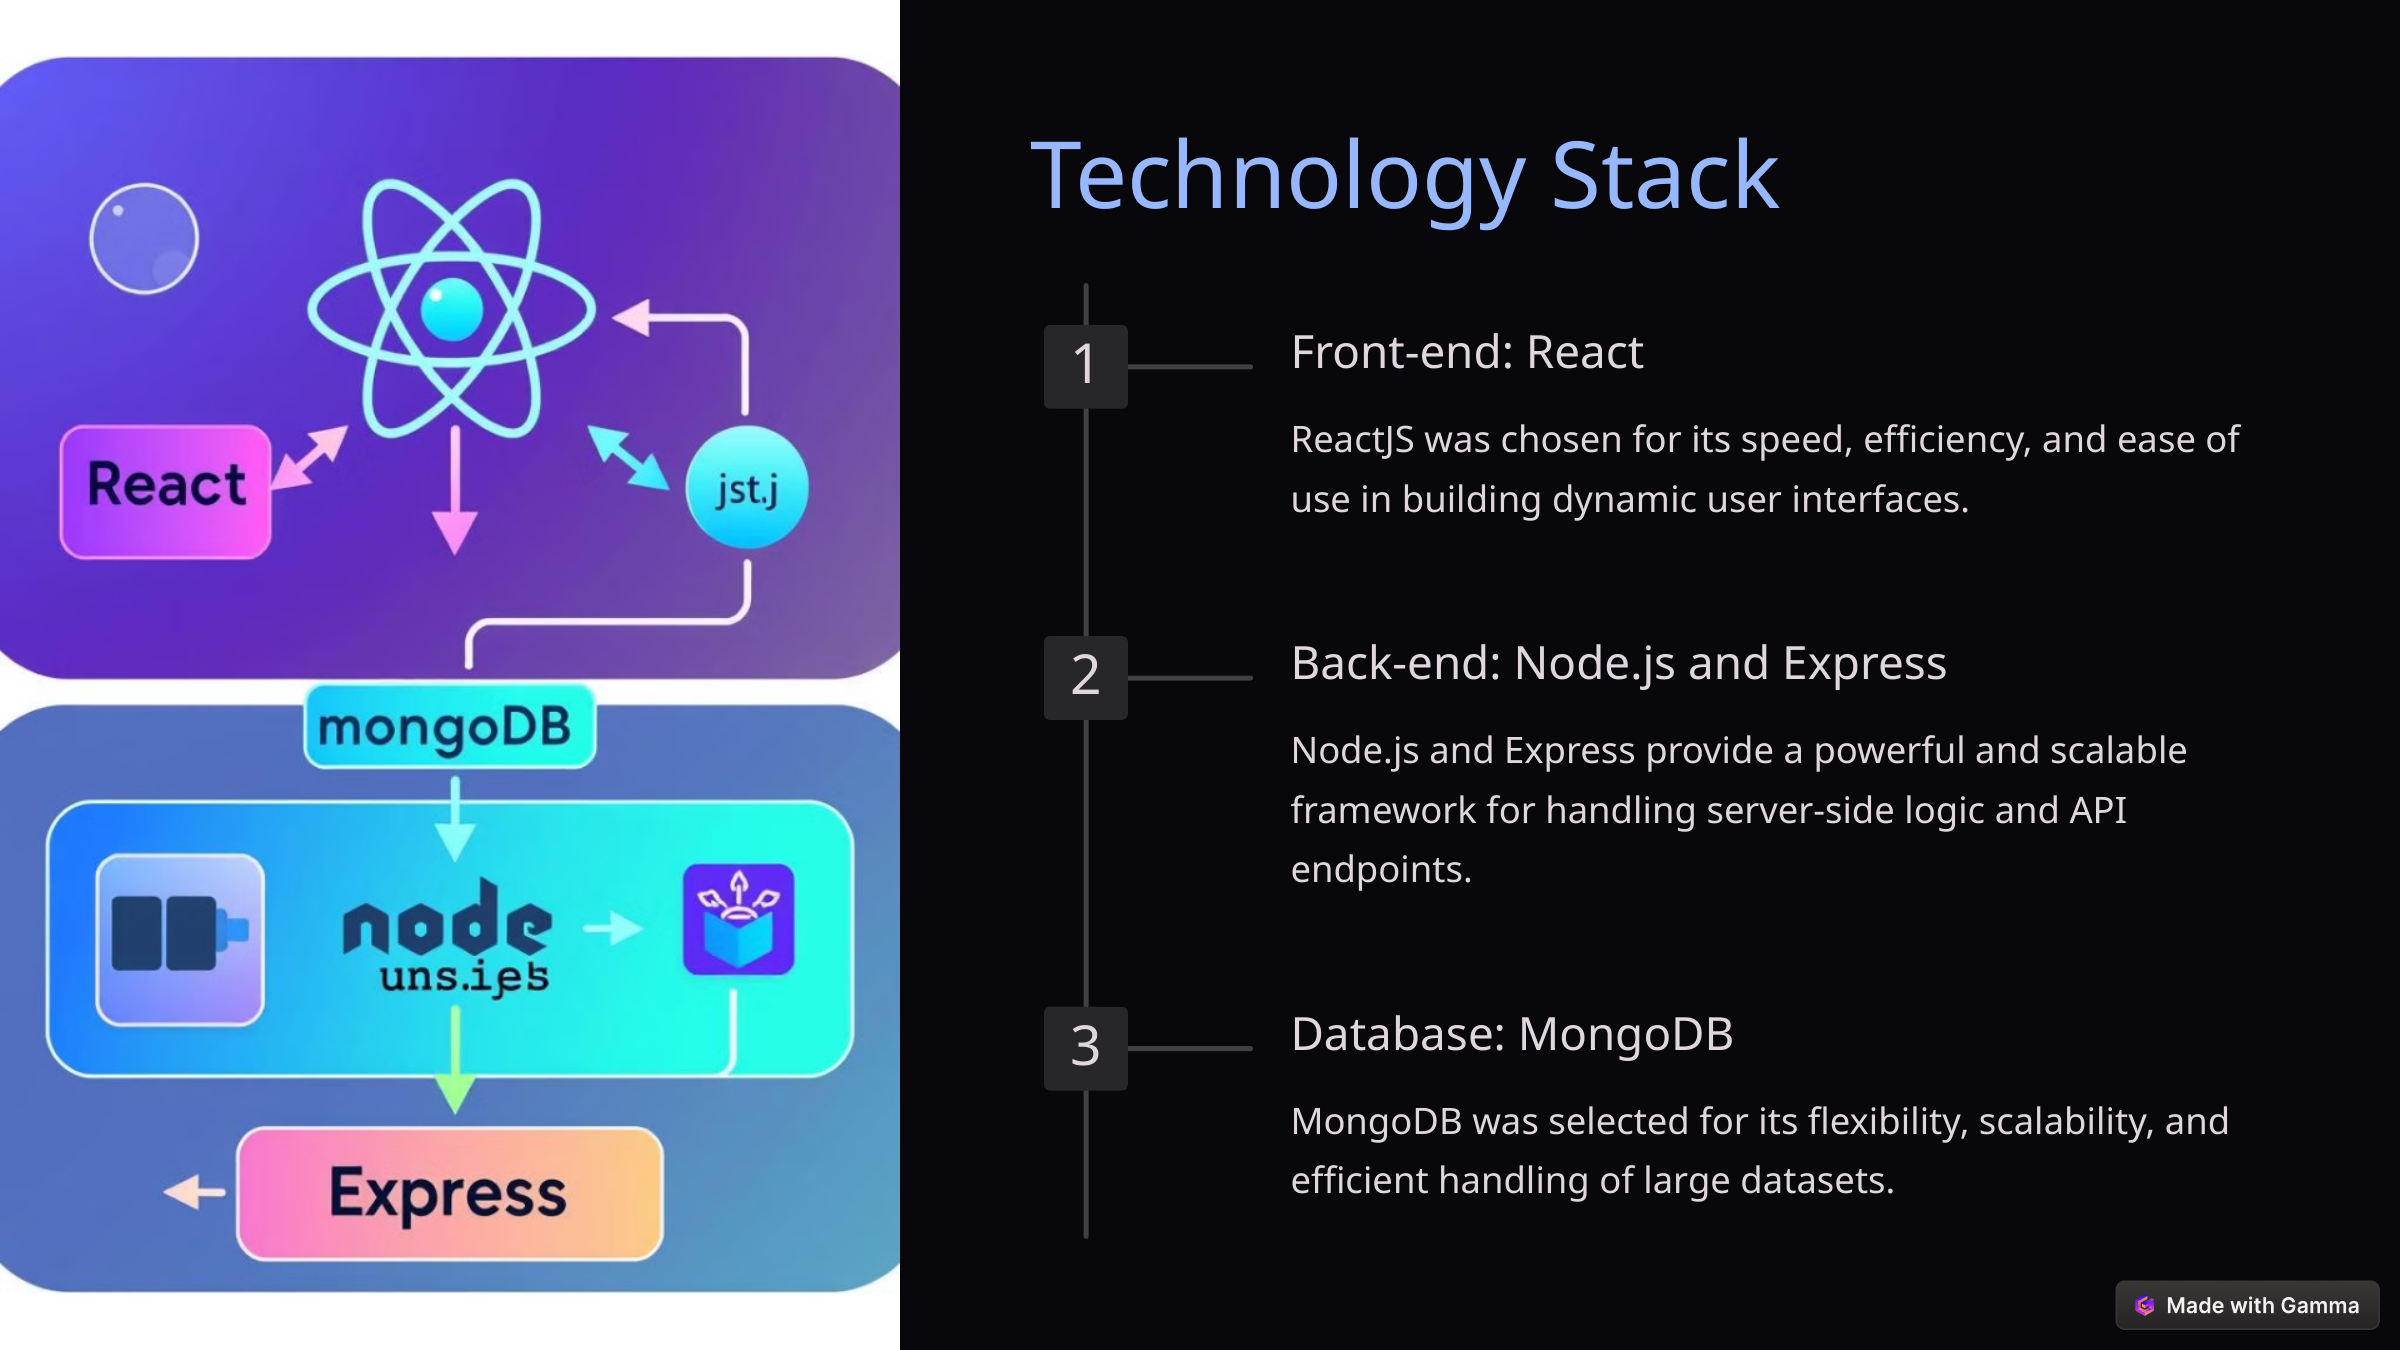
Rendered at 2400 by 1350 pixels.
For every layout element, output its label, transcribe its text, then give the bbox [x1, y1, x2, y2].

text_box MongoDB was selected for its flexibility, scalability, and efficient handling of large datasets. [1290, 1082, 2270, 1202]
text_box [1044, 1006, 1128, 1091]
text_box [1083, 409, 1089, 636]
text_box [1083, 1091, 1089, 1239]
text_box 1 [1074, 338, 1098, 395]
text_box [1044, 324, 1128, 409]
text_box Technology Stack [1030, 111, 1961, 228]
text_box 2 [1068, 650, 1104, 706]
picture [0, 0, 900, 1350]
text_box [1128, 364, 1254, 370]
text_box [1128, 675, 1254, 681]
text_box Back-end: Node.js and Express [1290, 631, 2021, 690]
text_box ReactJS was chosen for its speed, efficiency, and ease of use in building dynamic user interfaces. [1290, 400, 2270, 520]
text_box [1083, 720, 1089, 1006]
text_box 3 [1068, 1020, 1104, 1077]
text_box Front-end: React [1290, 320, 1756, 379]
text_box [1128, 1046, 1254, 1052]
picture [2106, 1271, 2389, 1339]
text_box Database: MongoDB [1290, 1002, 1774, 1061]
text_box [1083, 283, 1089, 324]
text_box Node.js and Express provide a powerful and scalable framework for handling server-side logic and API endpoints. [1290, 711, 2270, 891]
text_box [1044, 636, 1128, 720]
